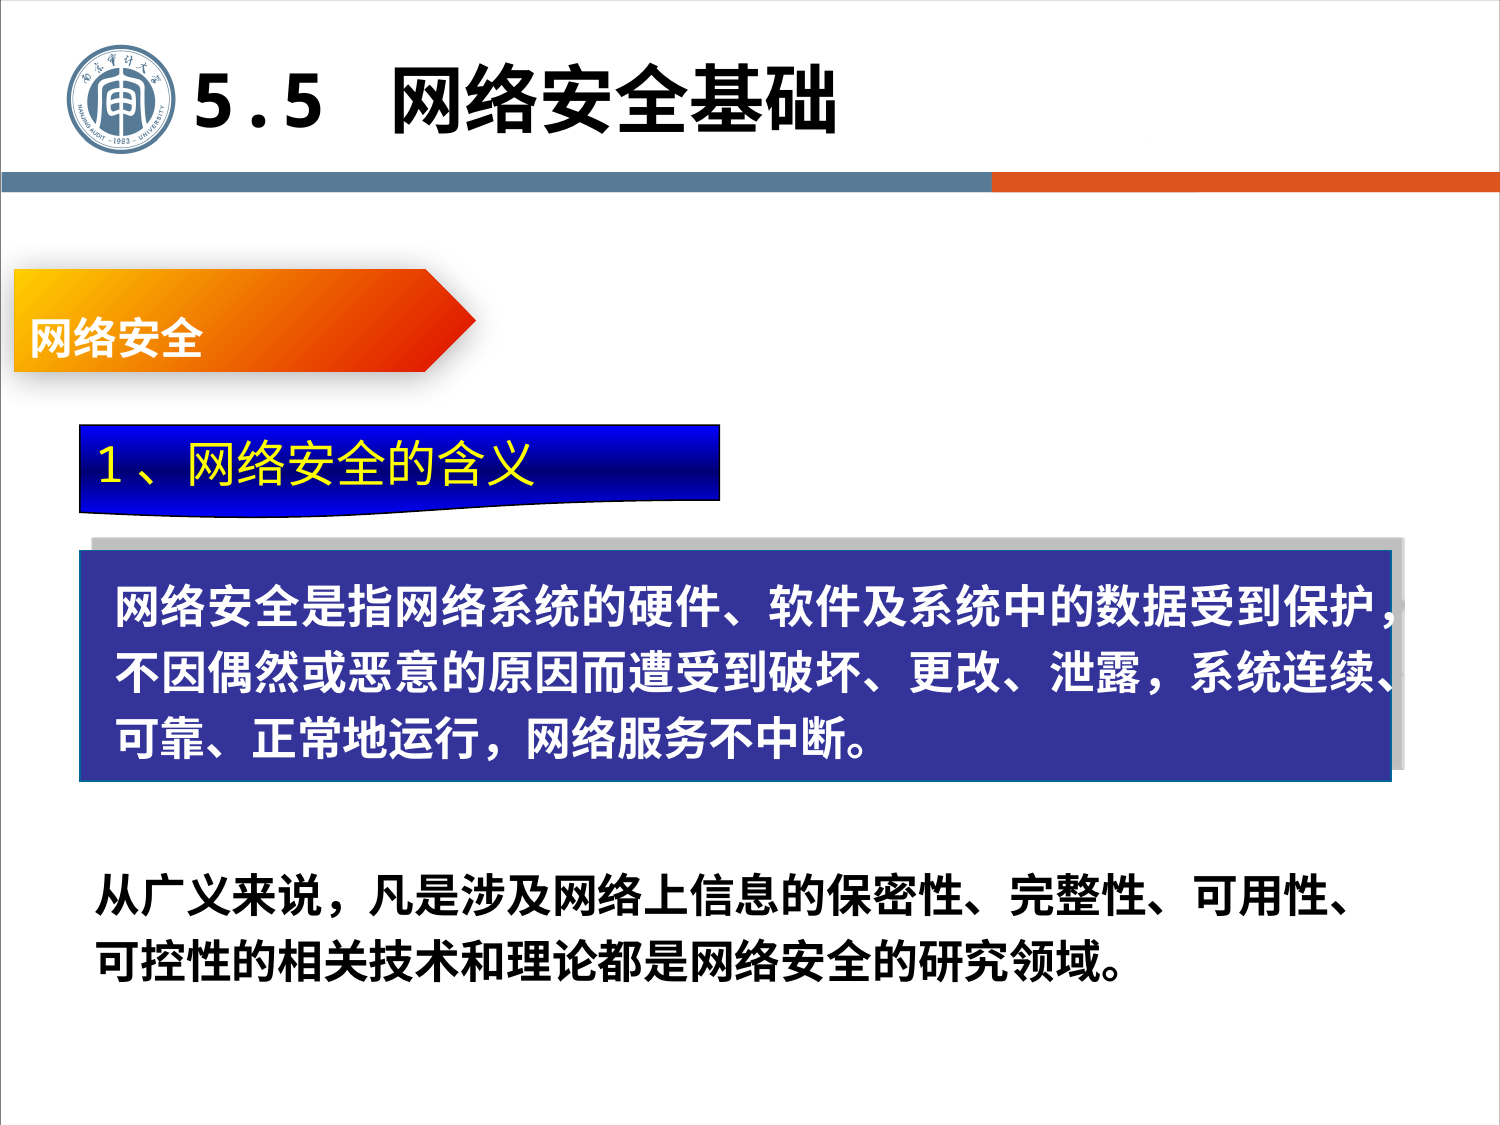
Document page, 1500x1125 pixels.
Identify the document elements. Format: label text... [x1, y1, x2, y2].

text_box 5.5 网络安全基础 [176, 44, 855, 150]
picture [0, 0, 1500, 1125]
text_box 网络安全是指网络系统的硬件、软件及系统中的数据受到保护，不因偶然或恶意的原因而遭受到破坏、更改、泄露，系统连续、可靠、正常地运行，网络服务不中断。 [79, 550, 1392, 781]
text_box 1、网络安全的含义 [79, 425, 720, 518]
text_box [14, 268, 477, 372]
text_box 从广义来说，凡是涉及网络上信息的保密性、完整性、可用性、可控性的相关技术和理论都是网络安全的研究领域。 [79, 848, 1392, 996]
